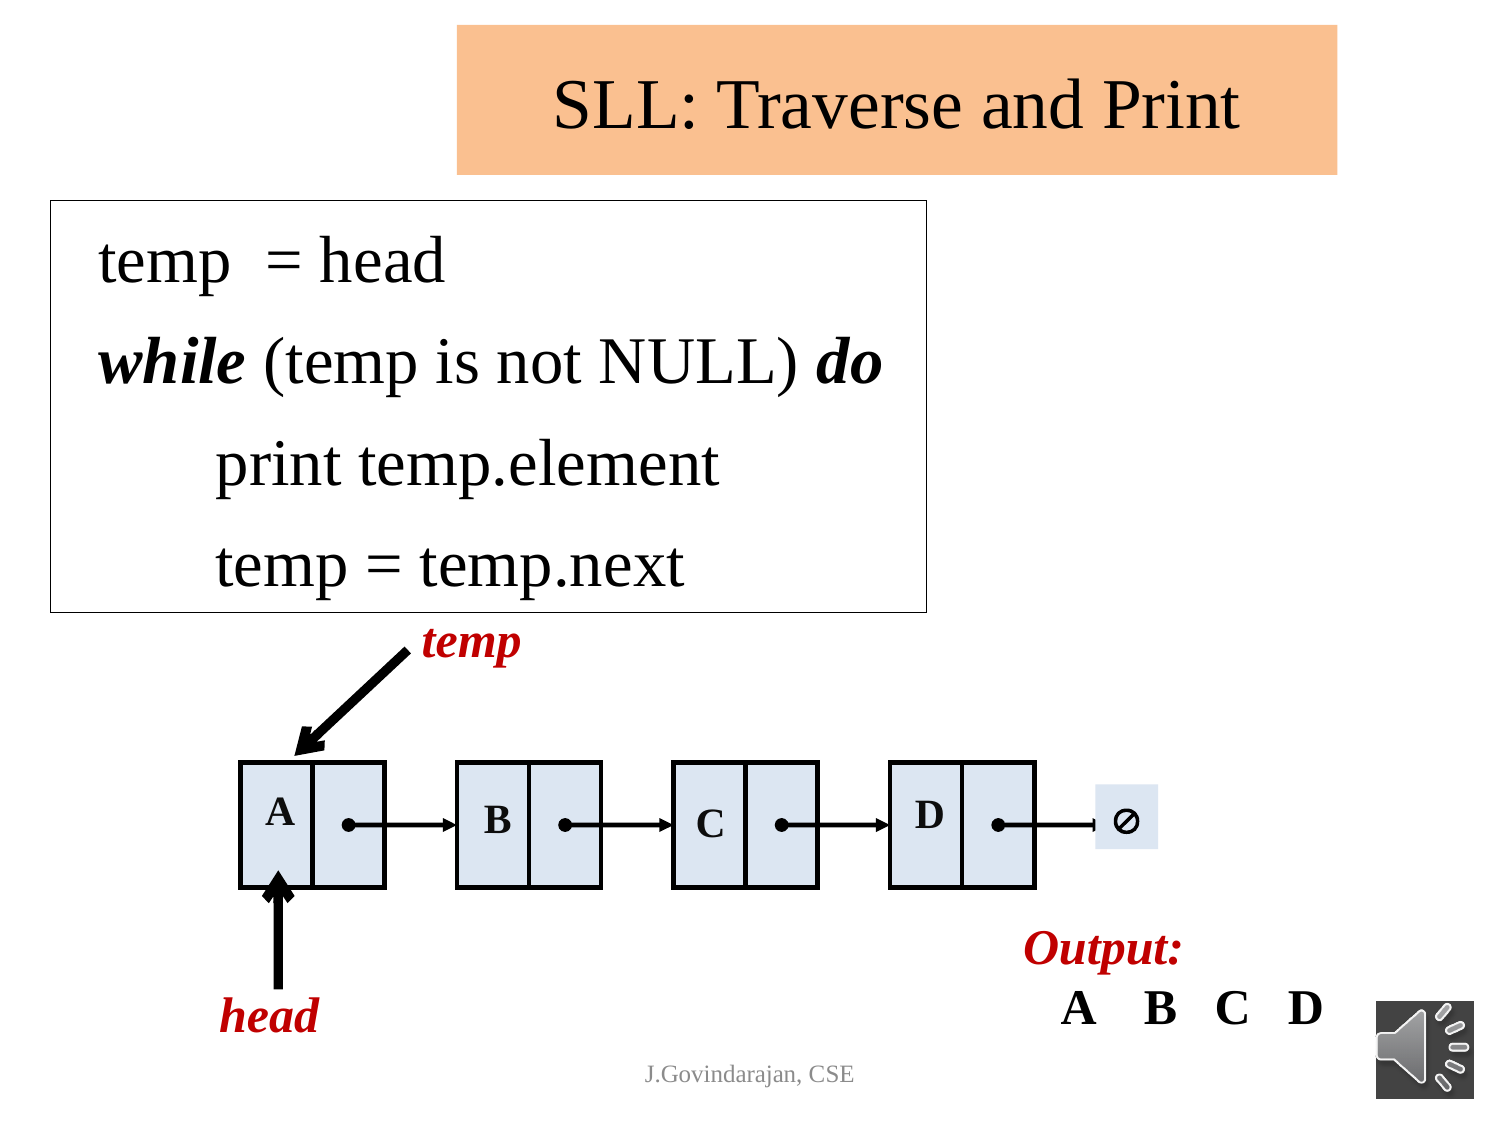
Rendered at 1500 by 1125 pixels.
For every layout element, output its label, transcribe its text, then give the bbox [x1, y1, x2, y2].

text_box Output: A B C D [1008, 906, 1347, 1042]
list temp = head while (temp is not NULL) do print temp.element temp = temp.next [50, 200, 927, 613]
title SLL: Traverse and Print [456, 24, 1338, 175]
picture [1374, 999, 1476, 1101]
footer J.Govindarajan, CSE [512, 1042, 988, 1103]
text_box temp [406, 599, 537, 675]
text_box [294, 651, 406, 756]
text_box head [204, 974, 335, 1050]
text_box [240, 762, 1151, 888]
